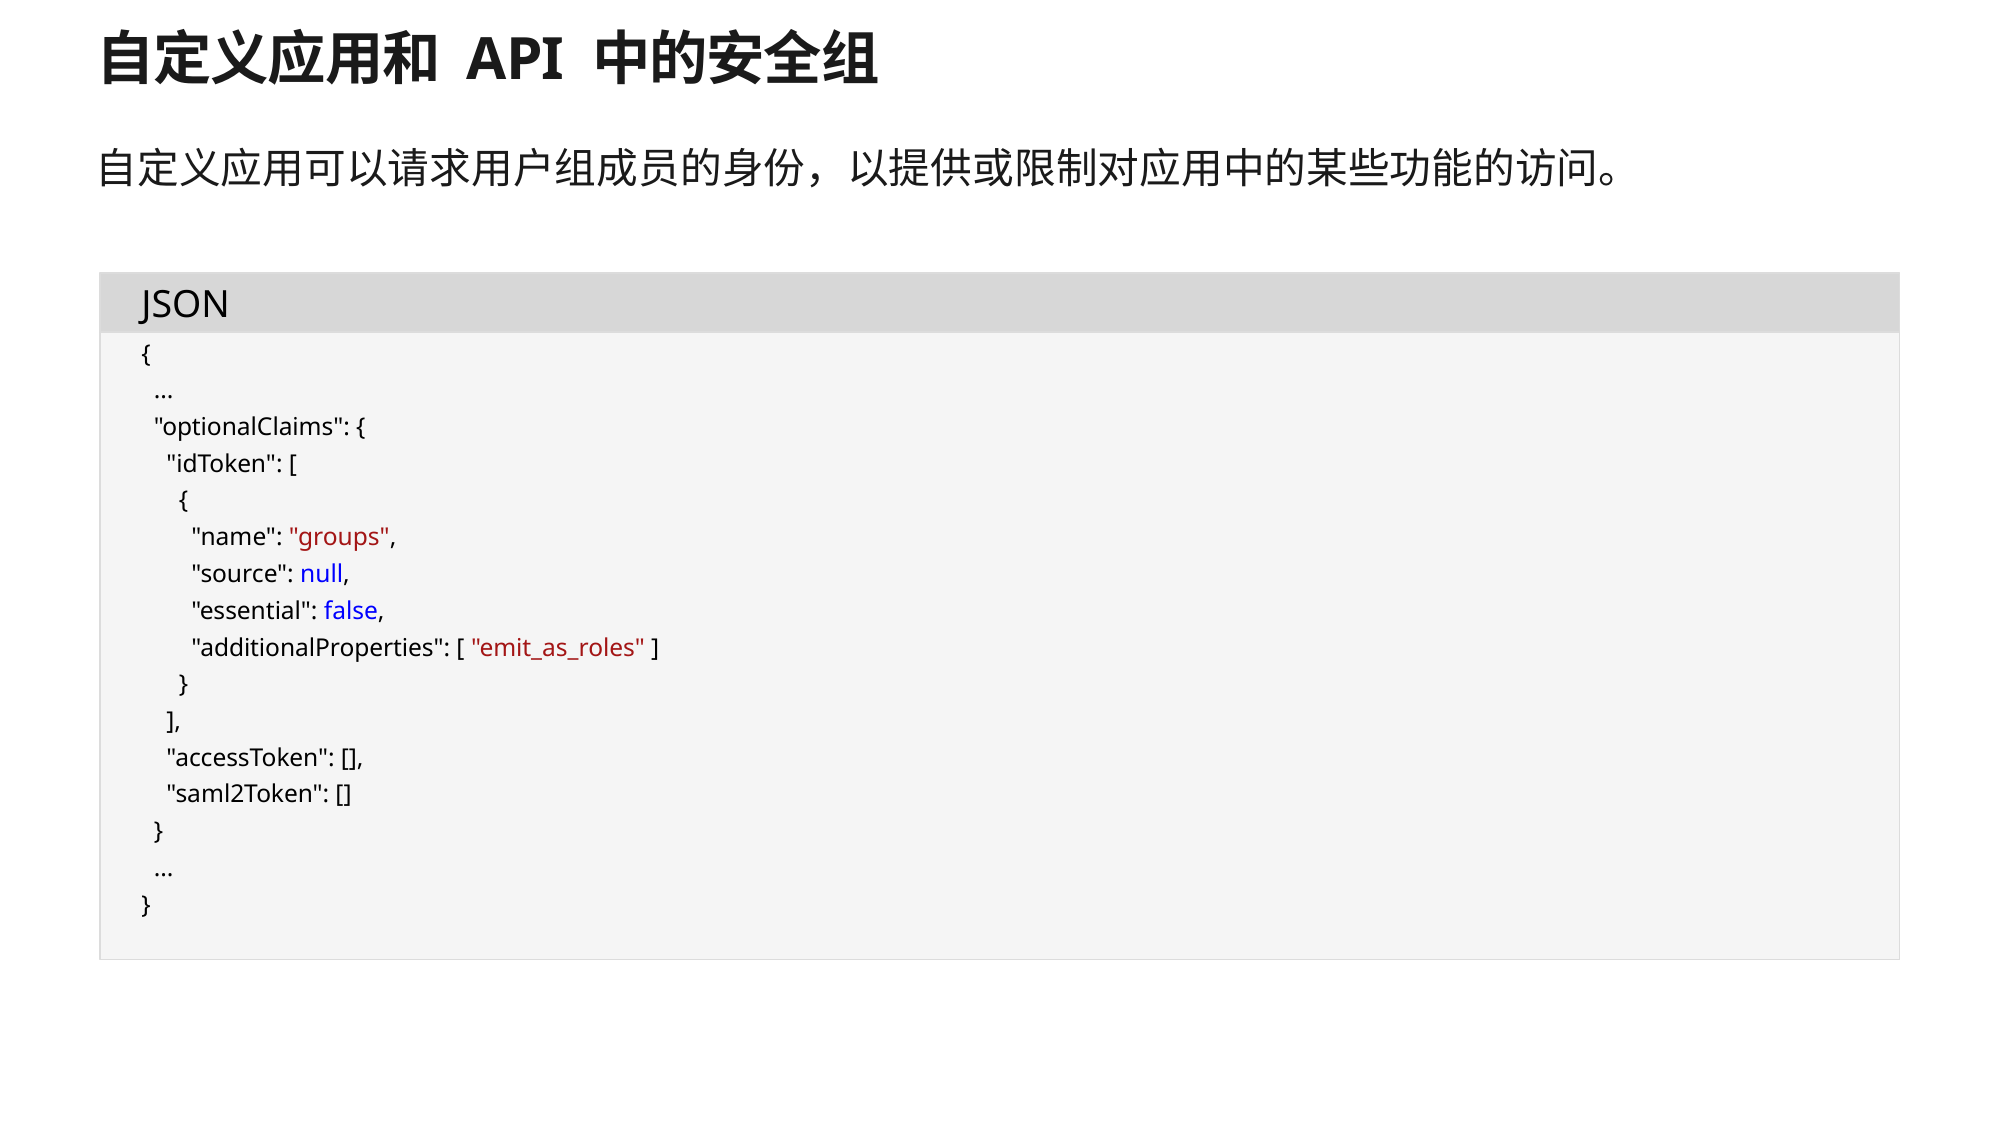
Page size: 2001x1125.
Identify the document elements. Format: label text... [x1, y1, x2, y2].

text_box JSON [99, 272, 1900, 333]
text_box { ... "optionalClaims": { "idToken": [ { "name": "groups", "source": null, "essential": false, "additionalProperties": [ "emit_as_roles" ] } ], "accessToken": [], "saml2Token": [] } ... } [99, 333, 1900, 960]
list 自定义应用可以请求用户组成员的身份，以提供或限制对应用中的某些功能的访问。 [95, 142, 1903, 193]
title 自定义应用和 API 中的安全组 [96, 21, 1904, 92]
